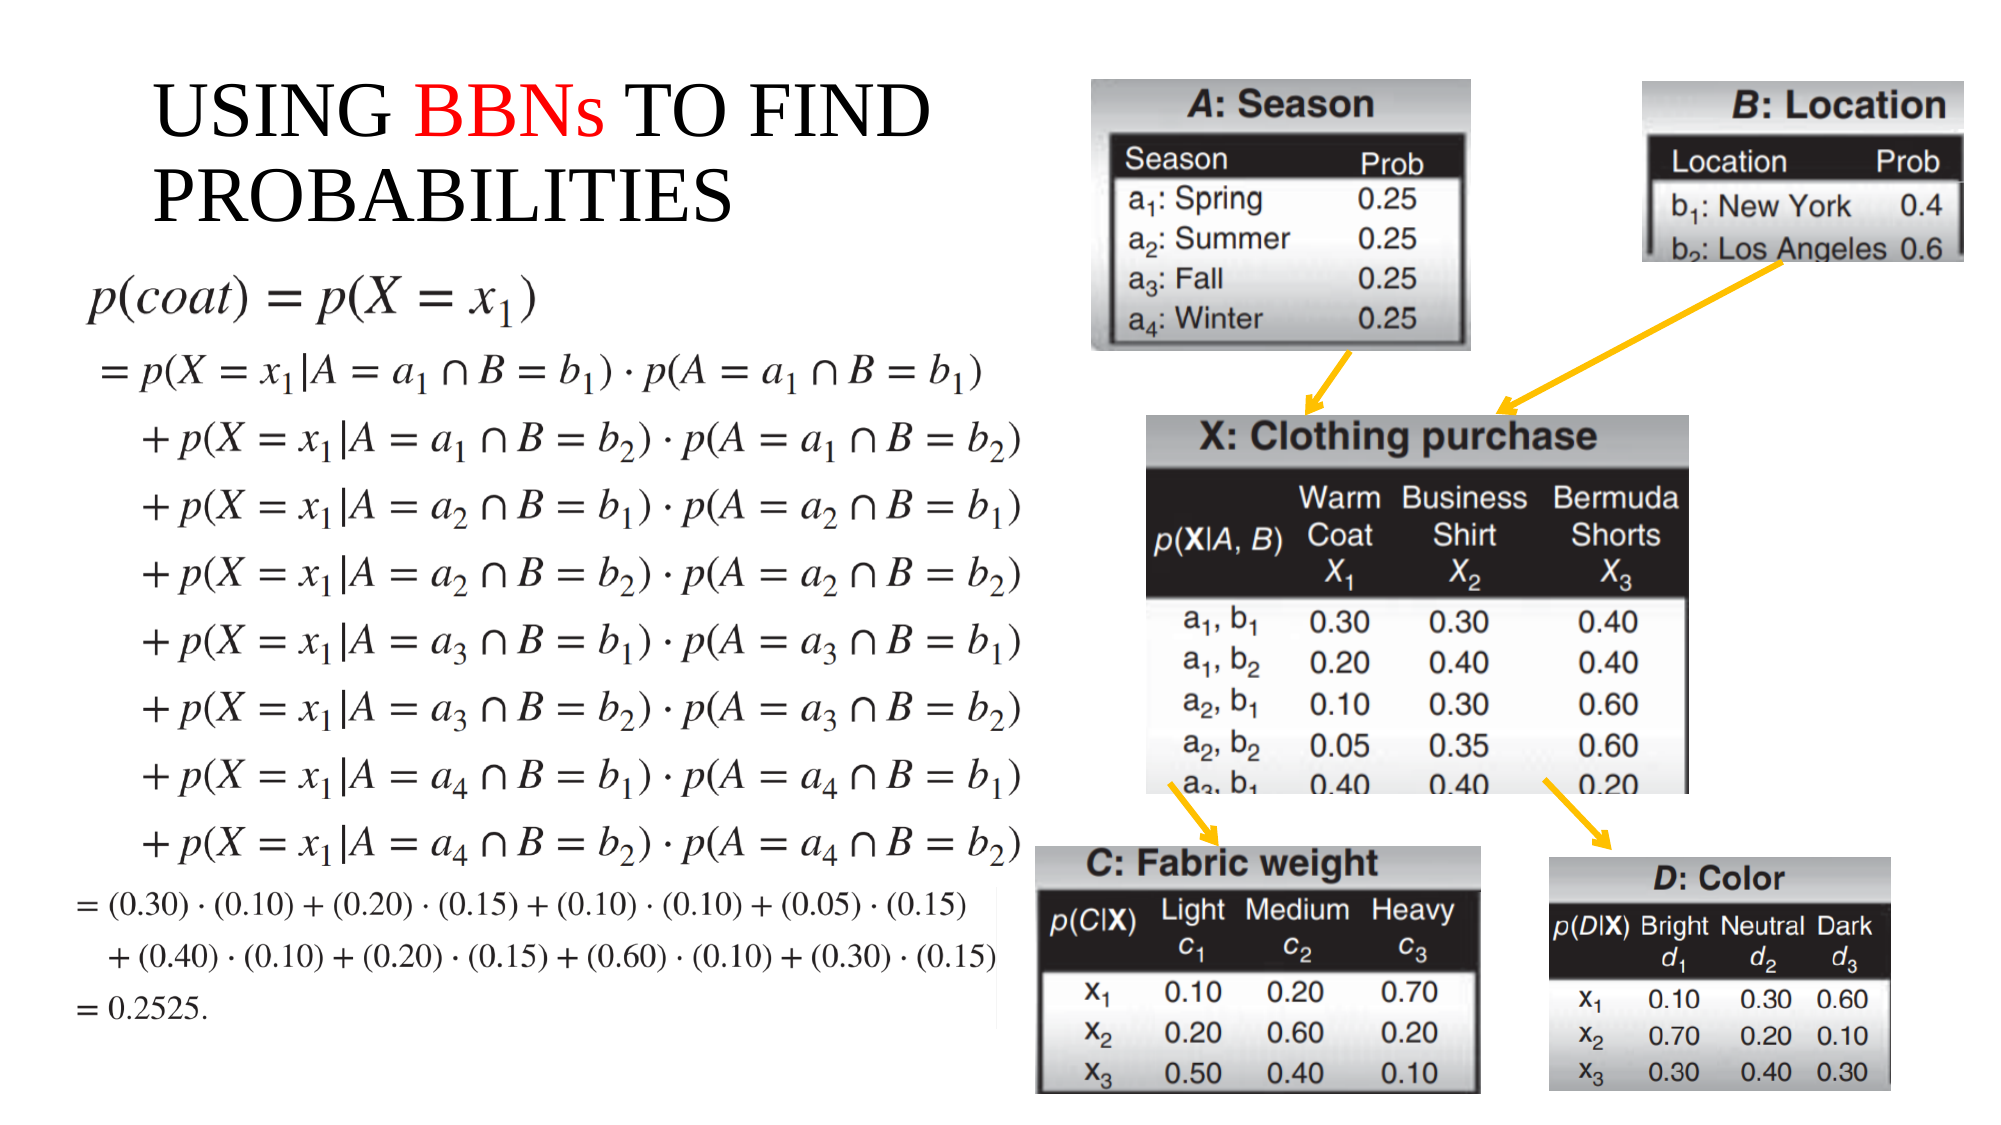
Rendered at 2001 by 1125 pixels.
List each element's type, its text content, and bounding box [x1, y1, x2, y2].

title USING BBNs TO FIND PROBABILITIES [137, 59, 1208, 247]
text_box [1495, 261, 1783, 414]
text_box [1169, 782, 1219, 847]
picture [1549, 857, 1891, 1093]
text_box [1544, 779, 1612, 851]
picture [72, 272, 538, 333]
picture [72, 887, 997, 1029]
picture [98, 350, 1023, 868]
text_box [1304, 351, 1350, 416]
picture [1035, 846, 1481, 1094]
picture [1146, 415, 1689, 794]
picture [1642, 81, 1964, 262]
picture [1091, 79, 1471, 351]
